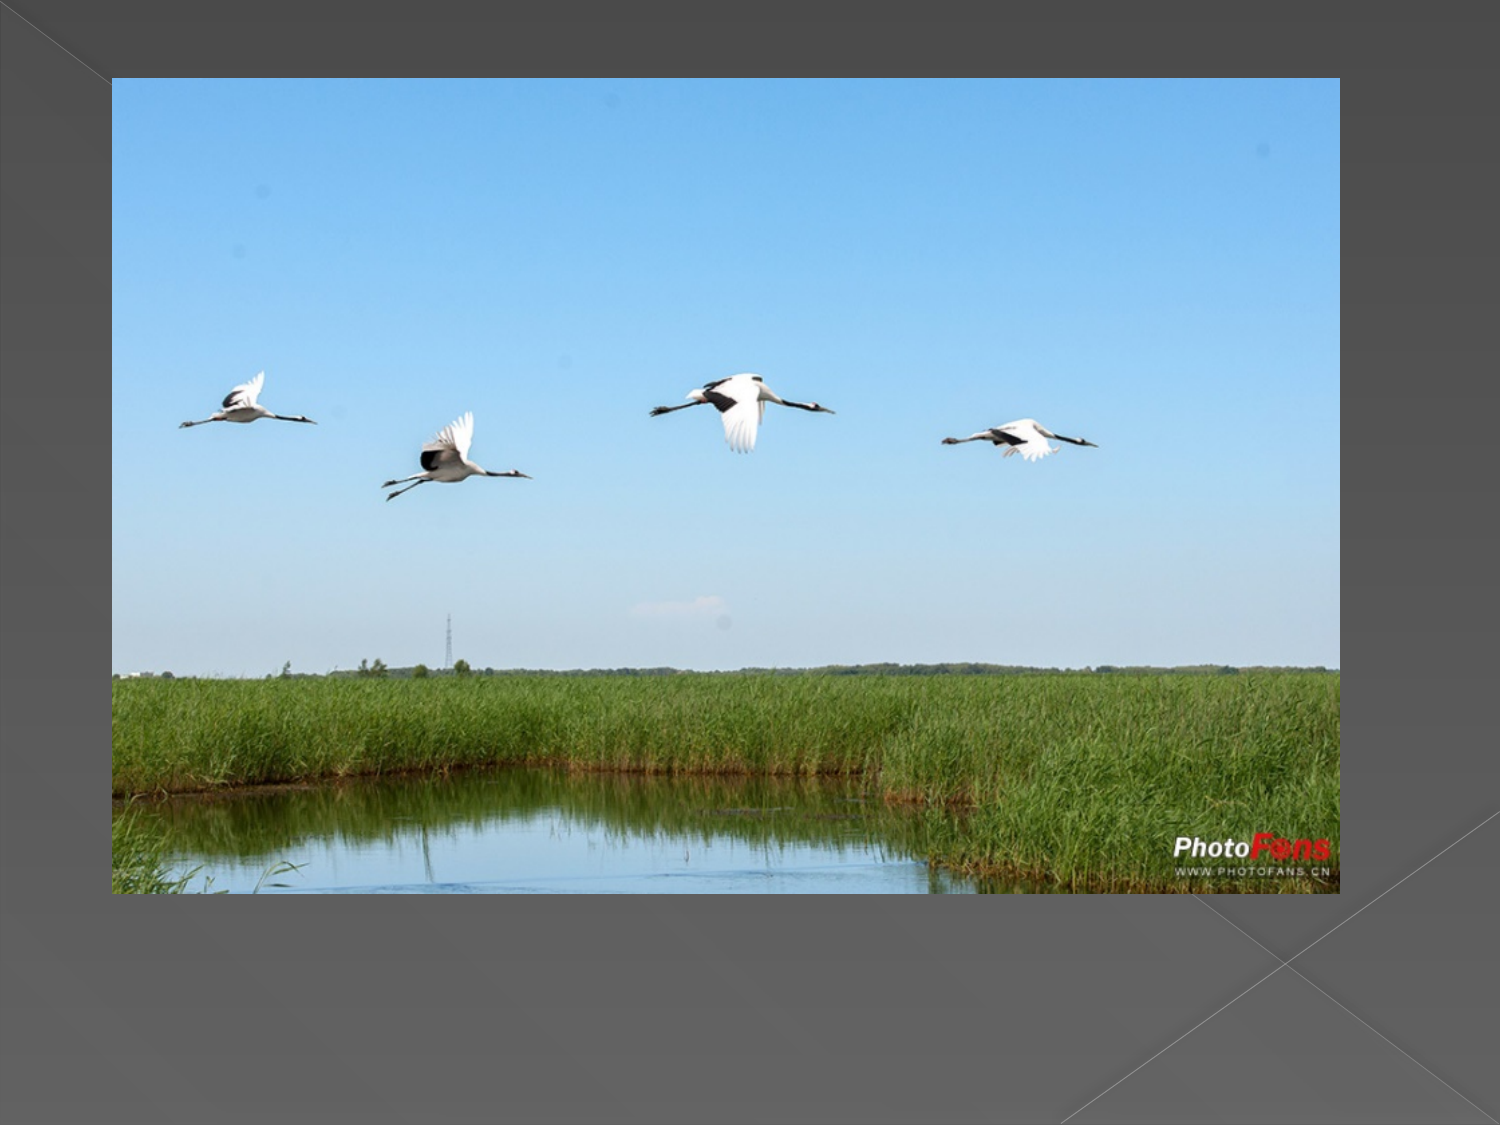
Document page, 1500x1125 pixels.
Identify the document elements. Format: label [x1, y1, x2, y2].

picture [111, 77, 1340, 894]
